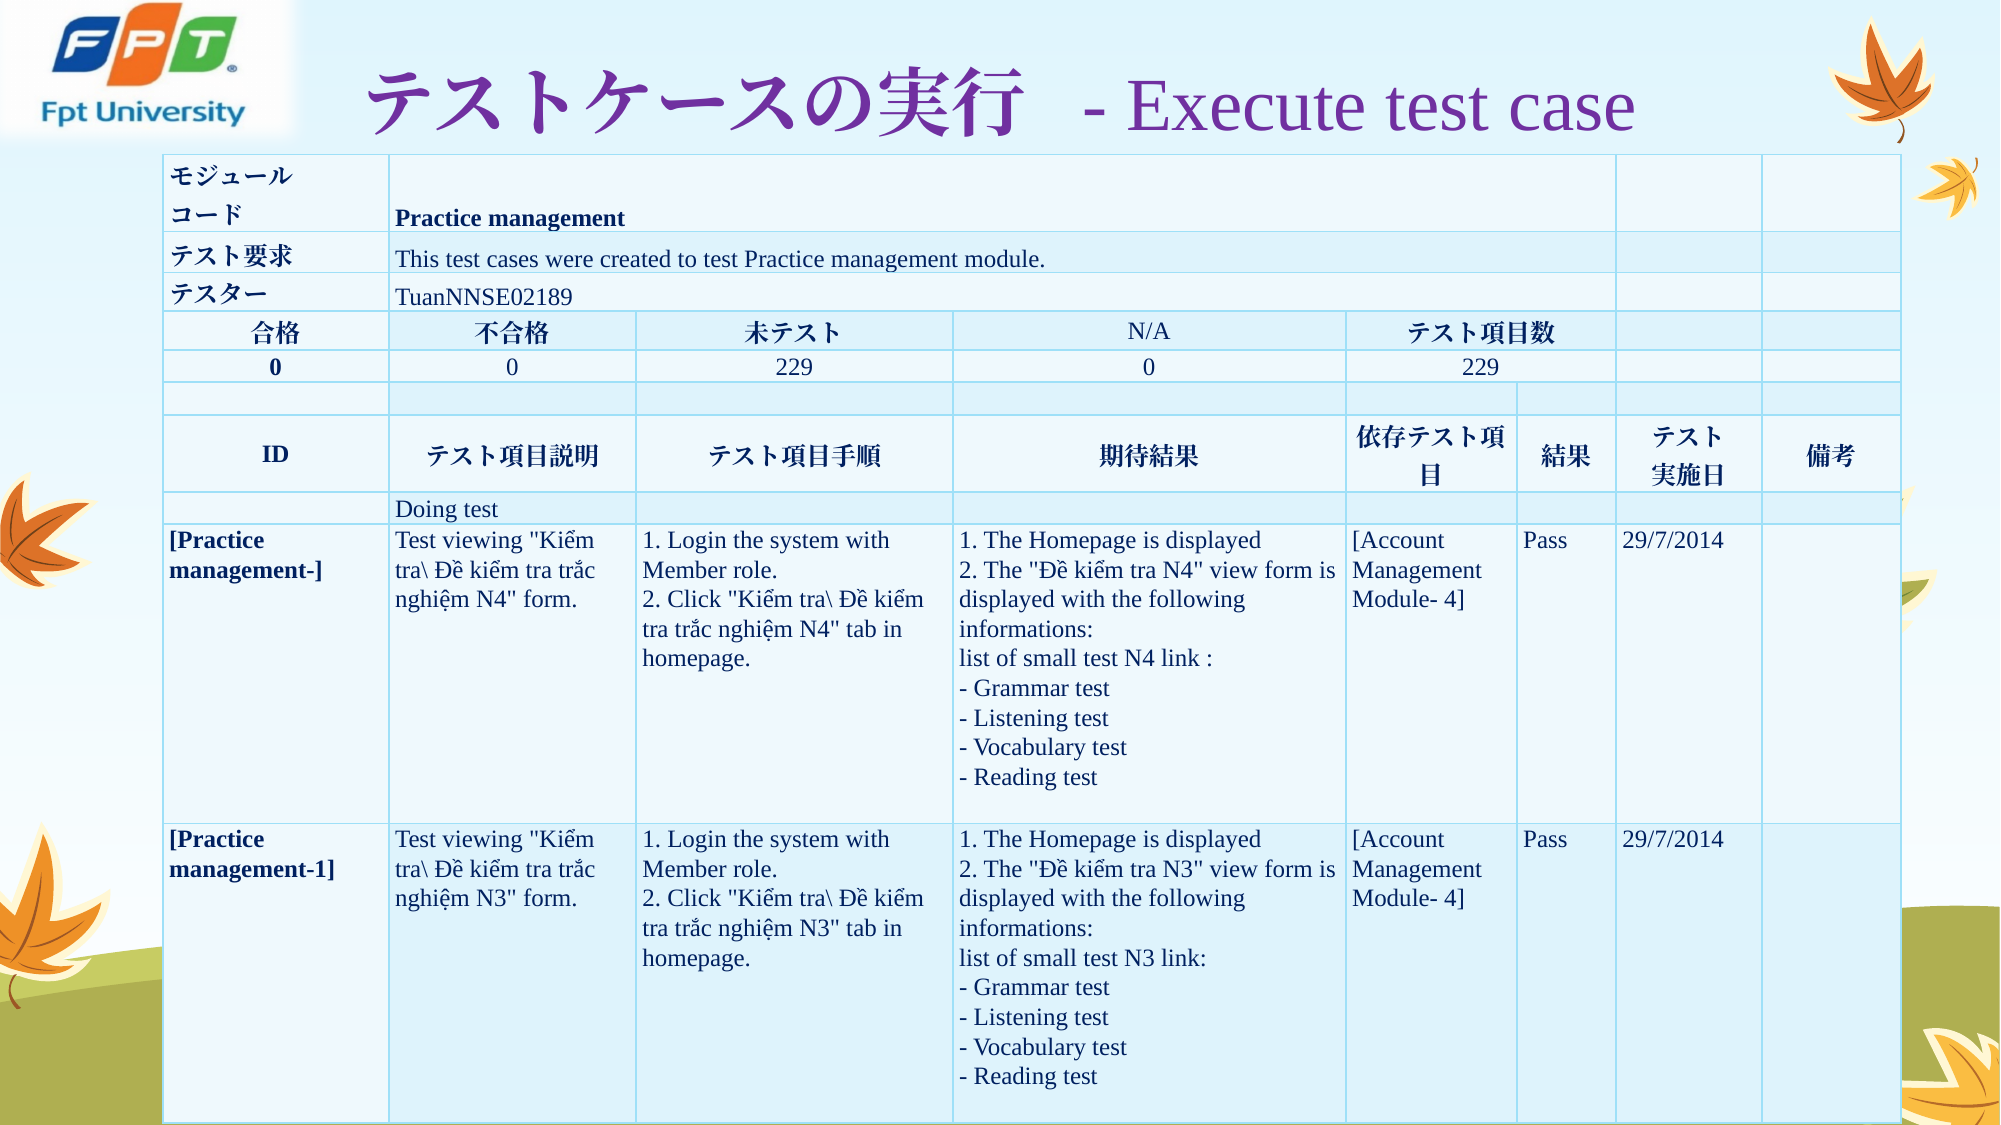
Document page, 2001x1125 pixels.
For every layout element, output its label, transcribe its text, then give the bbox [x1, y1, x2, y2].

table_cell N/A [954, 312, 1345, 349]
table_cell Pass [1518, 525, 1615, 823]
table_cell [1763, 383, 1900, 414]
table_cell 合格 [164, 312, 388, 349]
table_cell [Practice management-1] [164, 824, 388, 1122]
table_cell Pass [1518, 824, 1615, 1122]
picture [0, 0, 312, 155]
table_cell [1617, 351, 1761, 381]
table_cell 不合格 [390, 312, 635, 349]
table_cell [Practice management-] [164, 525, 388, 823]
table_cell [954, 493, 1345, 523]
table_header [1617, 155, 1761, 231]
table_cell [1763, 351, 1900, 381]
table_cell [637, 493, 952, 523]
table_cell Test viewing "Kiểm tra\ Đề kiểm tra trắc nghiệm N3" form. [390, 824, 635, 1122]
table_cell 1. Login the system with Member role. 2. Click "Kiểm tra\ Đề kiểm tra trắc nghiệm N3" tab in homepage. [637, 824, 952, 1122]
table_cell テスター [164, 273, 388, 310]
table_cell [1617, 312, 1761, 349]
table_cell 依存テスト項目 [1347, 416, 1516, 491]
table_cell ID [164, 416, 388, 491]
table_cell テスト 実施日 [1617, 416, 1761, 491]
table_header Practice management [390, 155, 1615, 231]
table_cell [1763, 824, 1900, 1122]
table_cell [1347, 493, 1516, 523]
table_cell [164, 383, 388, 414]
table_cell [1617, 383, 1761, 414]
table_cell 1. The Homepage is displayed 2. The "Đề kiểm tra N4" view form is displayed with the following informations: list of small test N4 link : - Grammar test - Listening test - Vocabulary test - Reading test [954, 525, 1345, 823]
table_cell [1763, 232, 1900, 272]
title テストケースの実行 - Execute test case [312, 12, 1749, 154]
table_cell [637, 383, 952, 414]
table_cell 未テスト [637, 312, 952, 349]
table_cell [1617, 273, 1761, 310]
table_cell [954, 383, 1345, 414]
table_cell [1763, 312, 1900, 349]
table_cell 備考 [1763, 416, 1900, 491]
table_cell Test viewing "Kiểm tra\ Đề kiểm tra trắc nghiệm N4" form. [390, 525, 635, 823]
table_cell 結果 [1518, 416, 1615, 491]
table_cell 1. Login the system with Member role. 2. Click "Kiểm tra\ Đề kiểm tra trắc nghiệm N4" tab in homepage. [637, 525, 952, 823]
table_cell [1763, 273, 1900, 310]
table_cell 1. The Homepage is displayed 2. The "Đề kiểm tra N3" view form is displayed with the following informations: list of small test N3 link: - Grammar test - Listening test - Vocabulary test - Reading test [954, 824, 1345, 1122]
table_cell 期待結果 [954, 416, 1345, 491]
table_header [1763, 155, 1900, 231]
table_cell テスト要求 [164, 232, 388, 272]
table_cell [390, 383, 635, 414]
table_cell 229 [1347, 351, 1615, 381]
table_cell [1617, 493, 1761, 523]
table_cell [1347, 383, 1516, 414]
table_cell テスト項目手順 [637, 416, 952, 491]
table_cell テスト項目数 [1347, 312, 1615, 349]
table_cell 0 [164, 351, 388, 381]
table_cell TuanNNSE02189 [390, 273, 1615, 310]
table_cell [1518, 493, 1615, 523]
table_cell [Account Management Module- 4] [1347, 824, 1516, 1122]
table_cell [1518, 383, 1615, 414]
table_cell 229 [637, 351, 952, 381]
table_cell テスト項目説明 [390, 416, 635, 491]
table_header モジュール コード [164, 155, 388, 231]
table_cell Doing test [390, 493, 635, 523]
table_cell This test cases were created to test Practice management module. [390, 232, 1615, 272]
table_cell [164, 493, 388, 523]
table_cell 29/7/2014 [1617, 824, 1761, 1122]
table_cell [1763, 493, 1900, 523]
table_cell 29/7/2014 [1617, 525, 1761, 823]
table_cell 0 [954, 351, 1345, 381]
table_cell 0 [390, 351, 635, 381]
table_cell [1617, 232, 1761, 272]
table_cell [1763, 525, 1900, 823]
table_cell [Account Management Module- 4] [1347, 525, 1516, 823]
